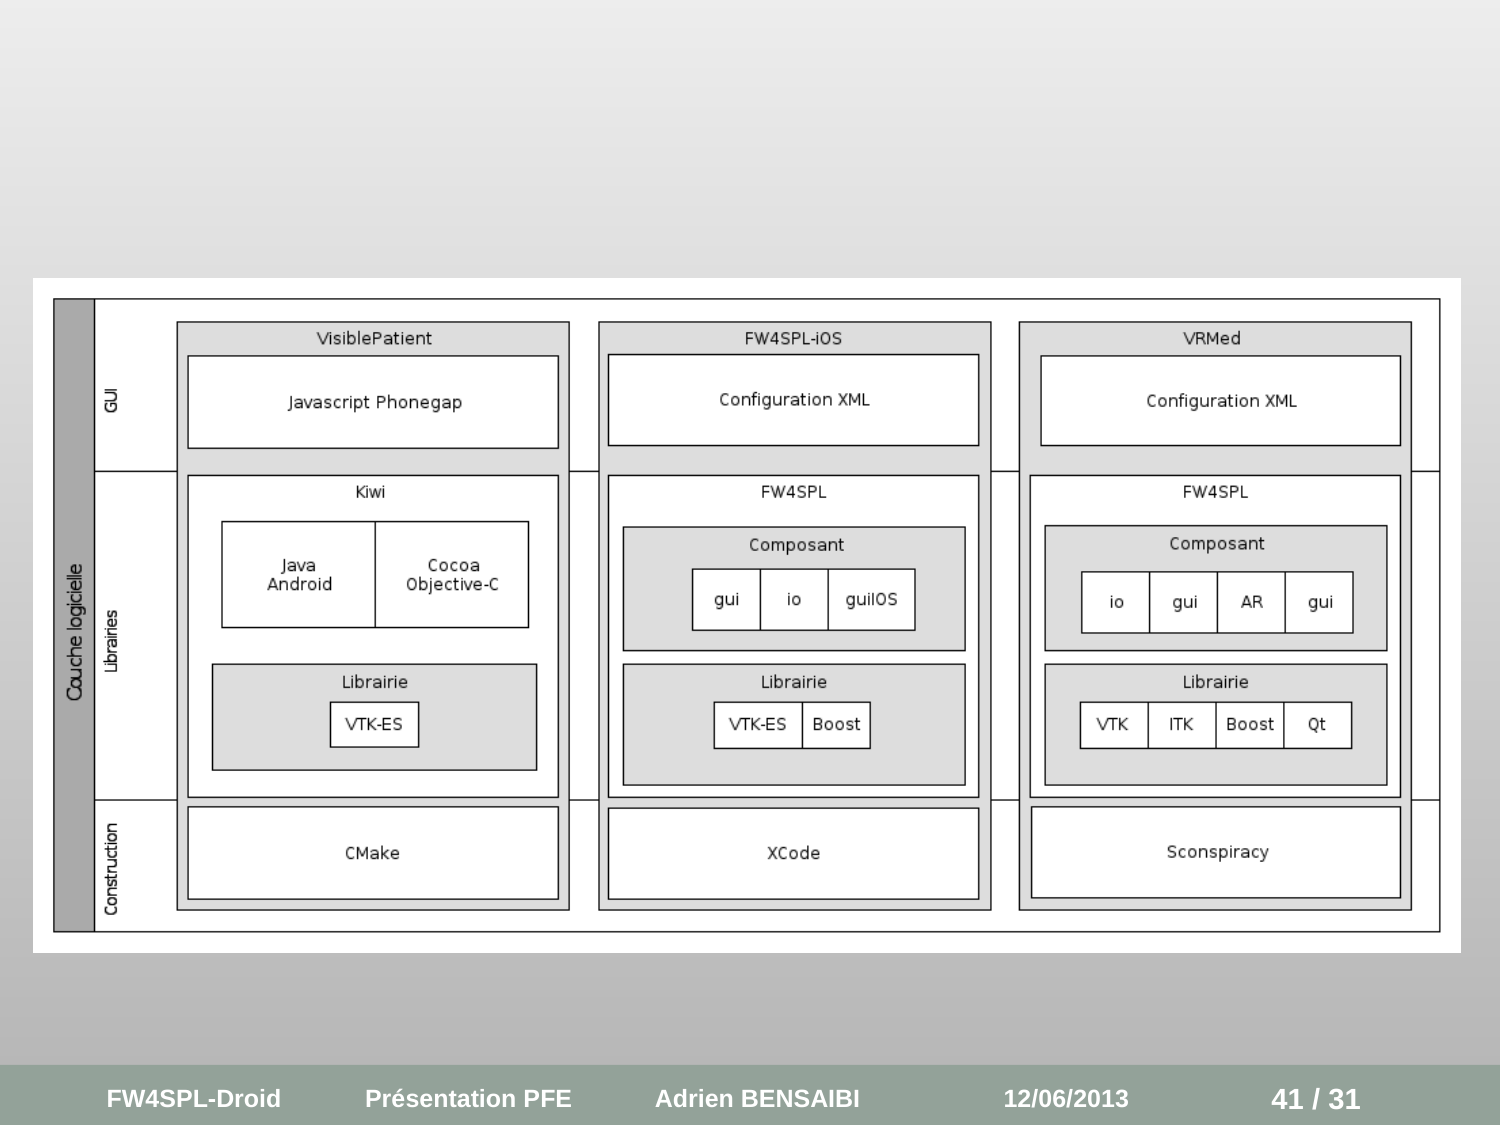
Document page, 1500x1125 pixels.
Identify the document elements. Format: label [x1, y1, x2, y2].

picture [33, 278, 1461, 953]
